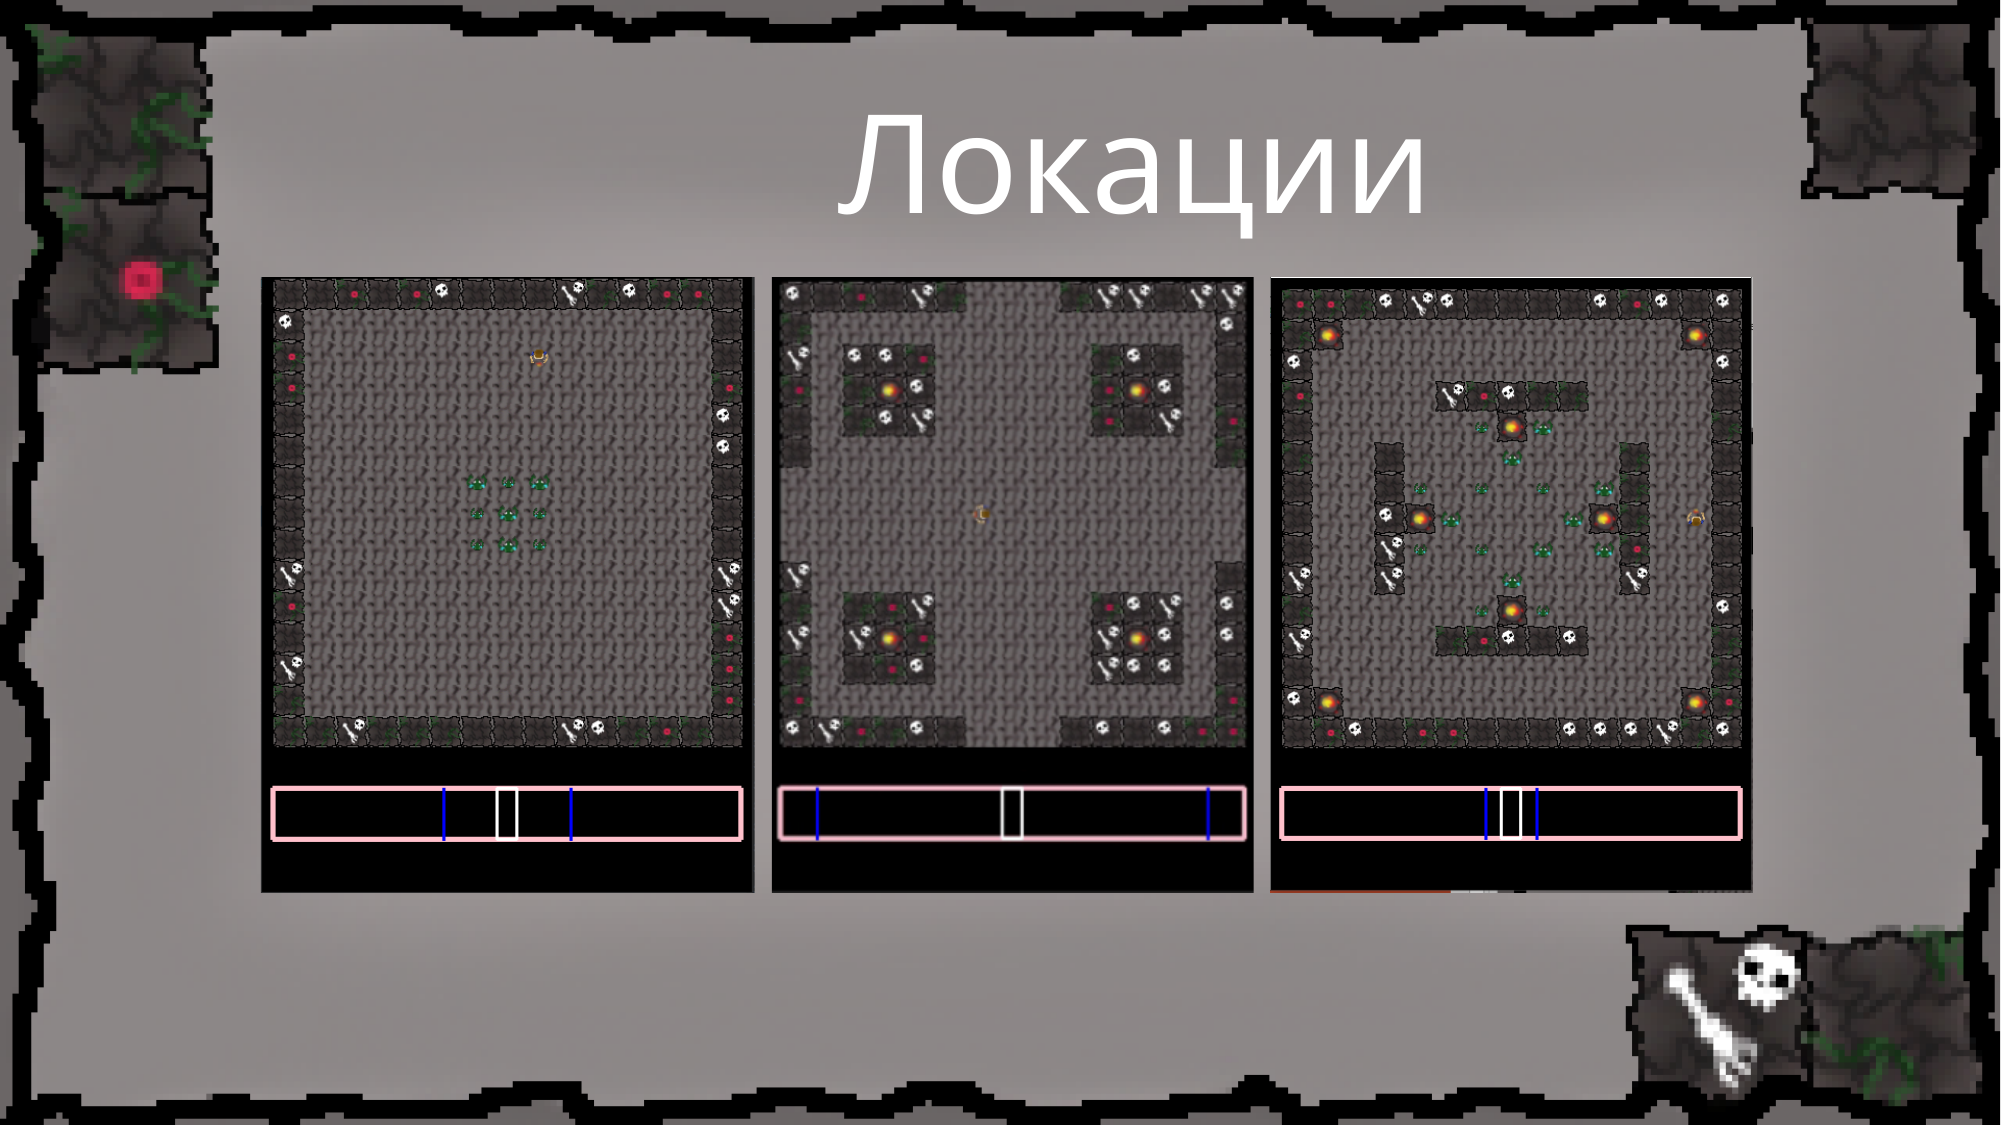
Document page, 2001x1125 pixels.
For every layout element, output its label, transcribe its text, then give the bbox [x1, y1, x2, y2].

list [771, 277, 1254, 893]
picture [0, 0, 2001, 1125]
title Локации [823, 59, 1863, 278]
